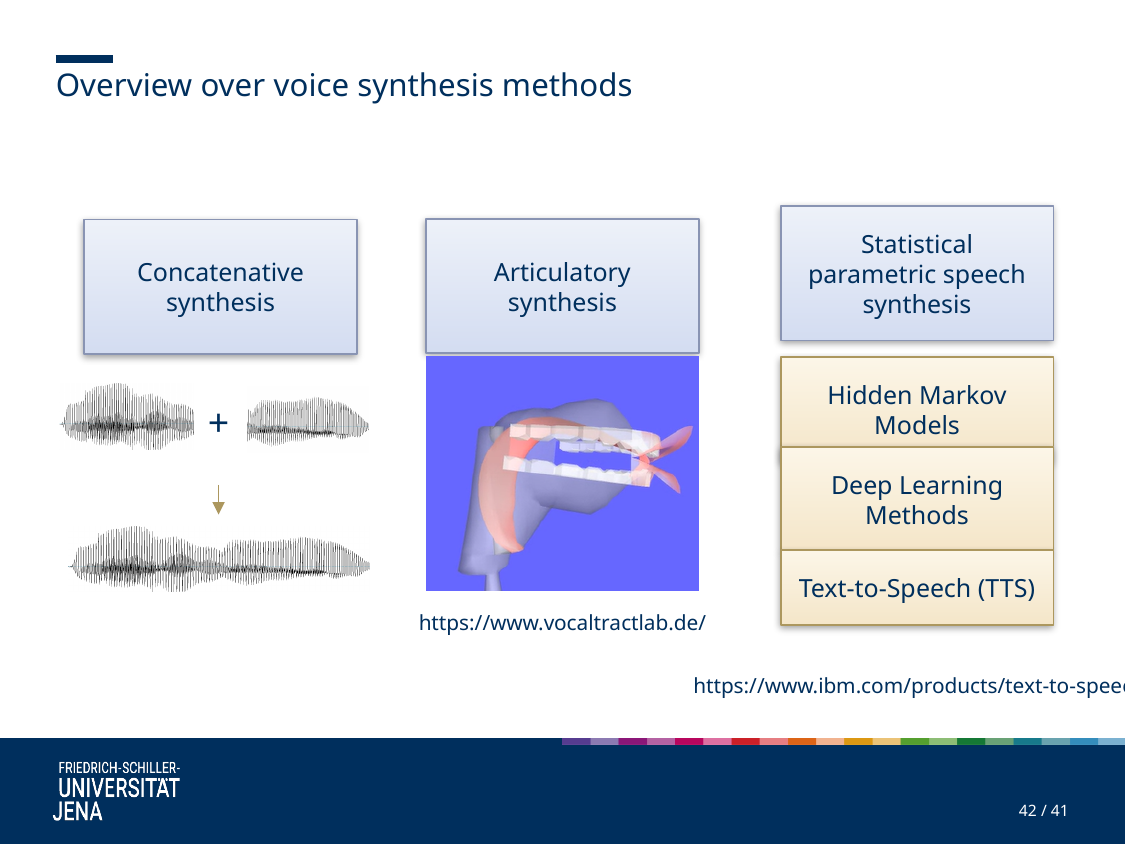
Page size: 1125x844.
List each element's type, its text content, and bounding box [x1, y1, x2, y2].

picture [562, 738, 1125, 745]
text_box Overview over voice synthesis methods [54, 63, 856, 112]
text_box https://www.vocaltractlab.de/ [403, 602, 721, 642]
text_box + [197, 391, 241, 452]
picture [246, 386, 370, 453]
picture [51, 755, 181, 827]
text_box Statistical parametric speech synthesis [780, 205, 1054, 341]
text_box Deep Learning Methods [780, 446, 1054, 549]
picture [425, 356, 700, 592]
picture [59, 383, 195, 450]
text_box Text-to-Speech (TTS) [780, 549, 1054, 626]
text_box https://www.ibm.com/products/text-to-speech [678, 665, 1125, 706]
text_box Concatenative synthesis [83, 219, 358, 355]
picture [67, 526, 370, 593]
text_box Hidden Markov Models [780, 356, 1054, 445]
text_box Articulatory synthesis [425, 218, 700, 354]
